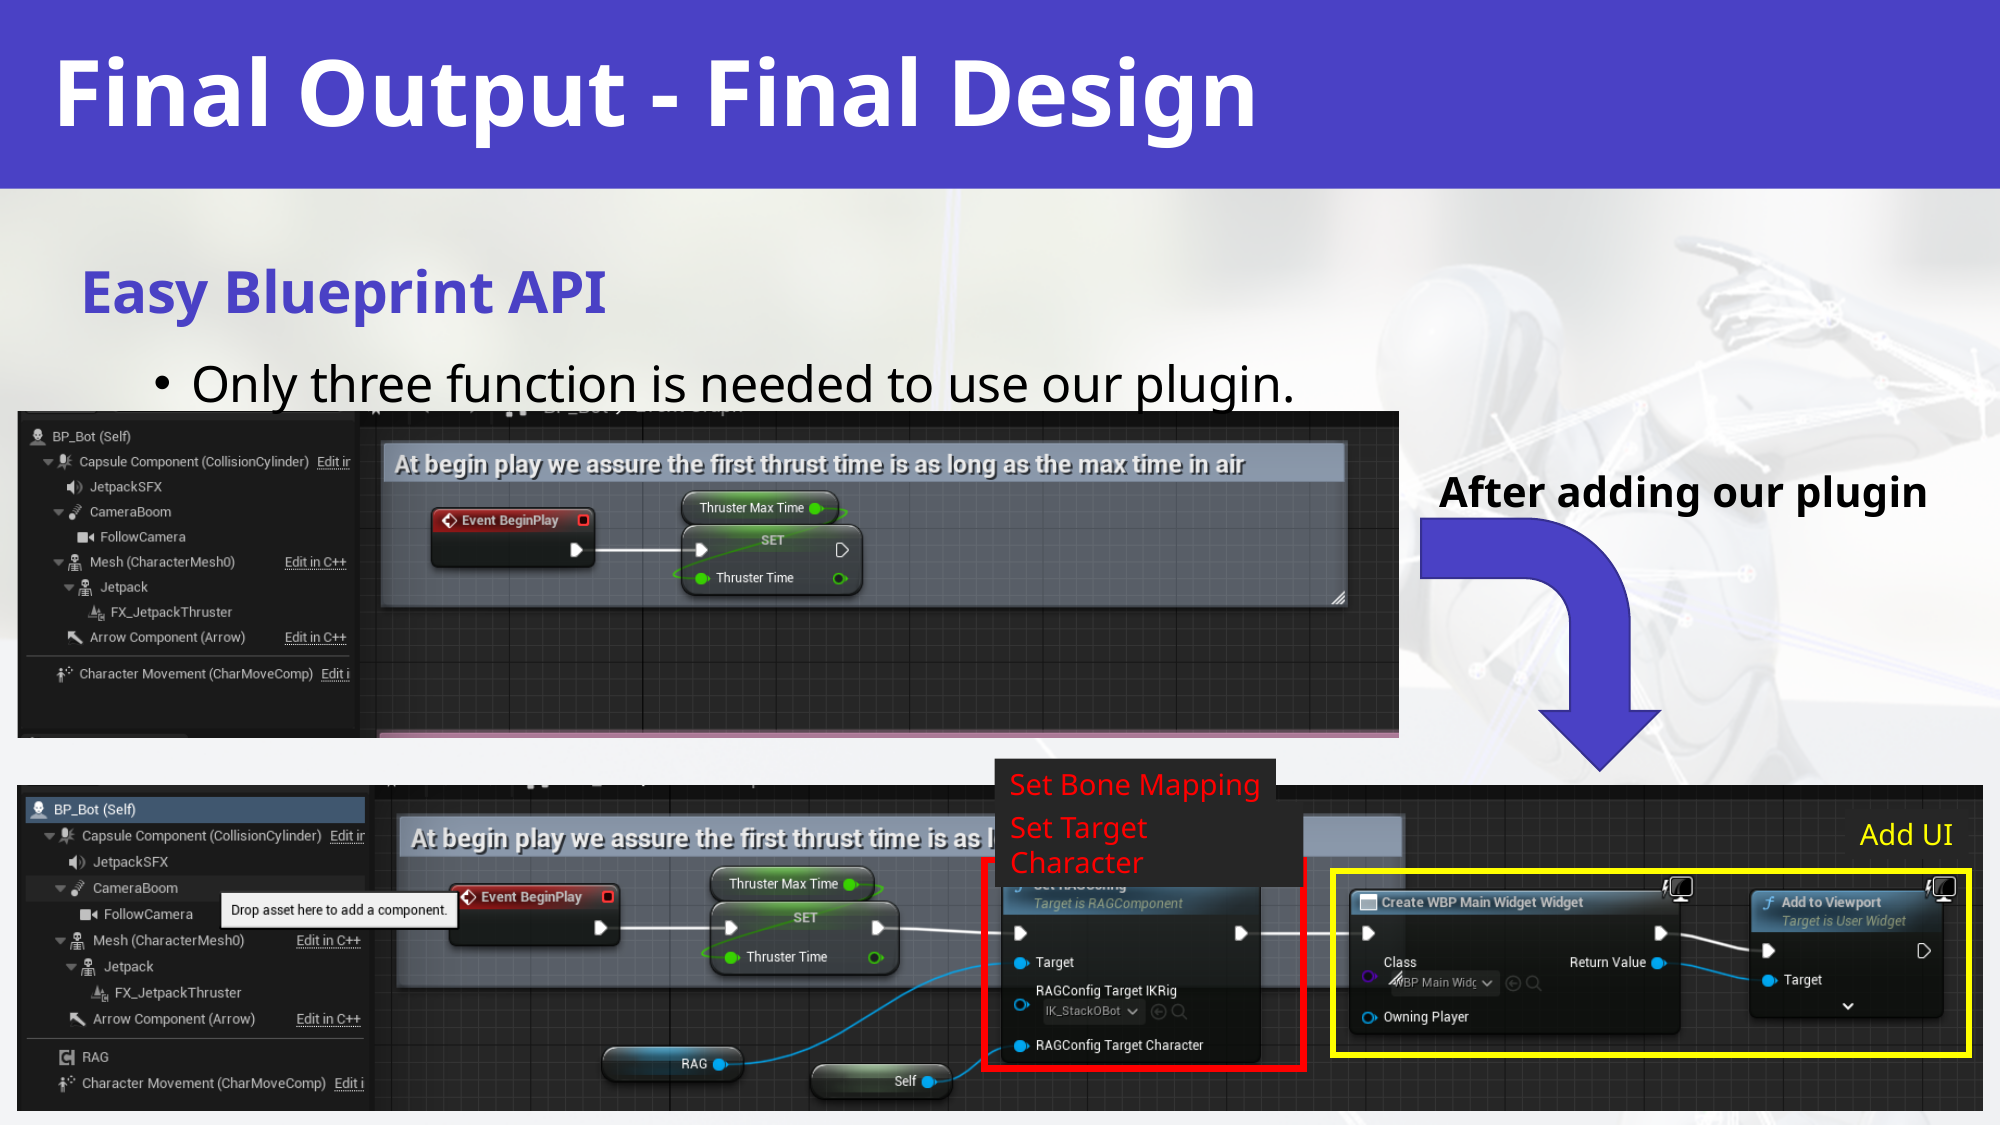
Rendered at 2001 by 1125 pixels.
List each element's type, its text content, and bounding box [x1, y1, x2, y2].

text_box Easy Blueprint API [65, 240, 1364, 339]
picture [17, 411, 1399, 738]
text_box Only three function is needed to use our plugin. [138, 338, 1718, 714]
title Final Output - Final Design [37, 26, 1584, 153]
picture [17, 785, 1983, 1111]
text_box [1420, 517, 1662, 773]
text_box Set Bone Mapping [994, 758, 1276, 785]
text_box After adding our plugin [1424, 458, 1953, 523]
